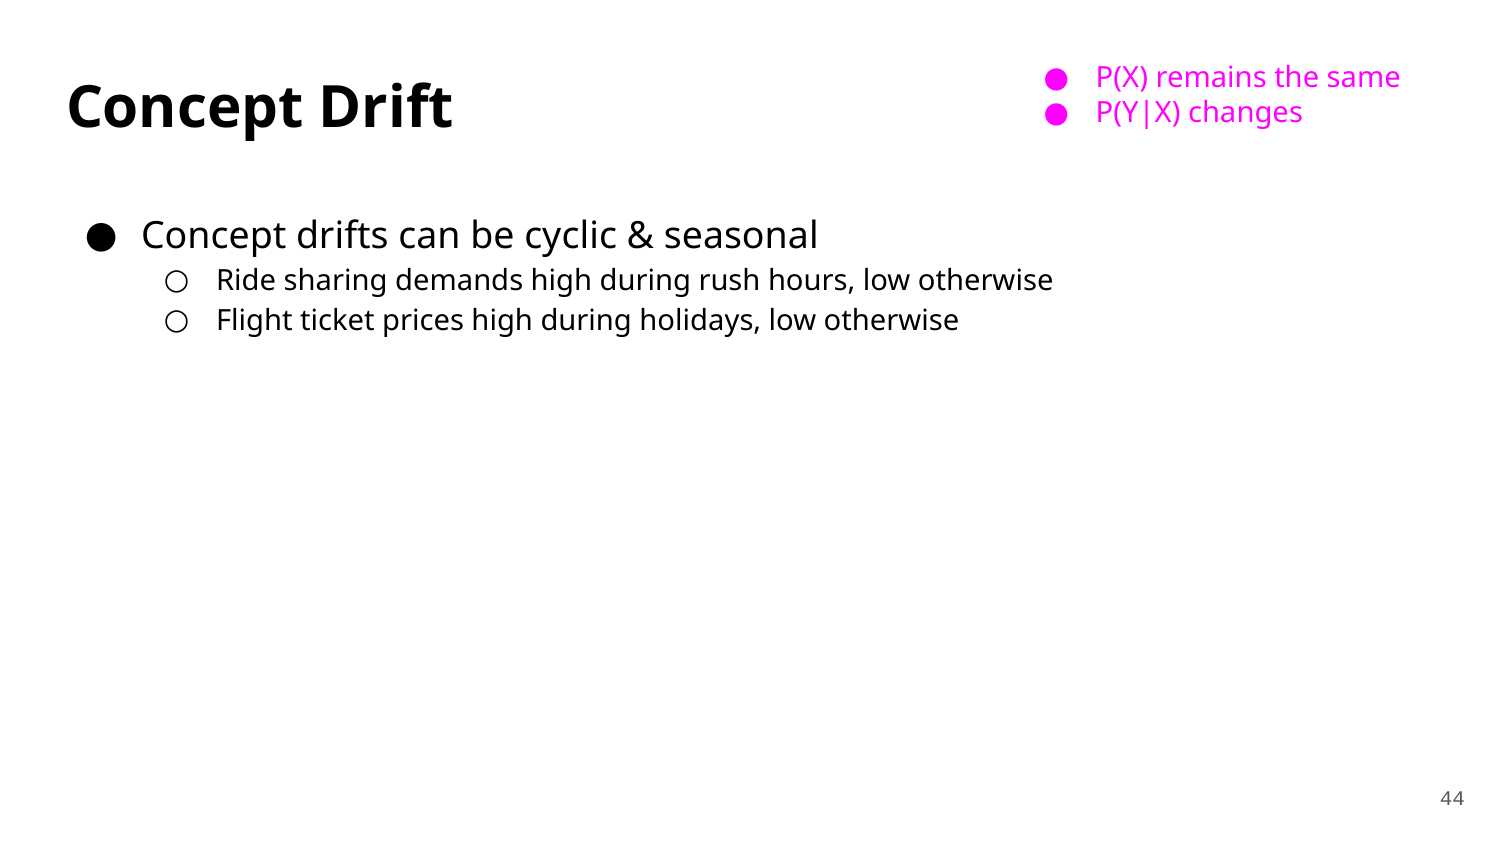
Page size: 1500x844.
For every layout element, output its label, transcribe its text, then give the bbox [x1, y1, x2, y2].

title Concept Drift [51, 54, 1005, 134]
list Concept drifts can be cyclic & seasonal Ride sharing demands high during rush hours, low otherwise Flight ticket prices high during holidays, low otherwise [51, 189, 1449, 750]
text_box P(X) remains the same P(Y|X) changes [1005, 43, 1480, 144]
slide_number 44 [1389, 764, 1480, 830]
